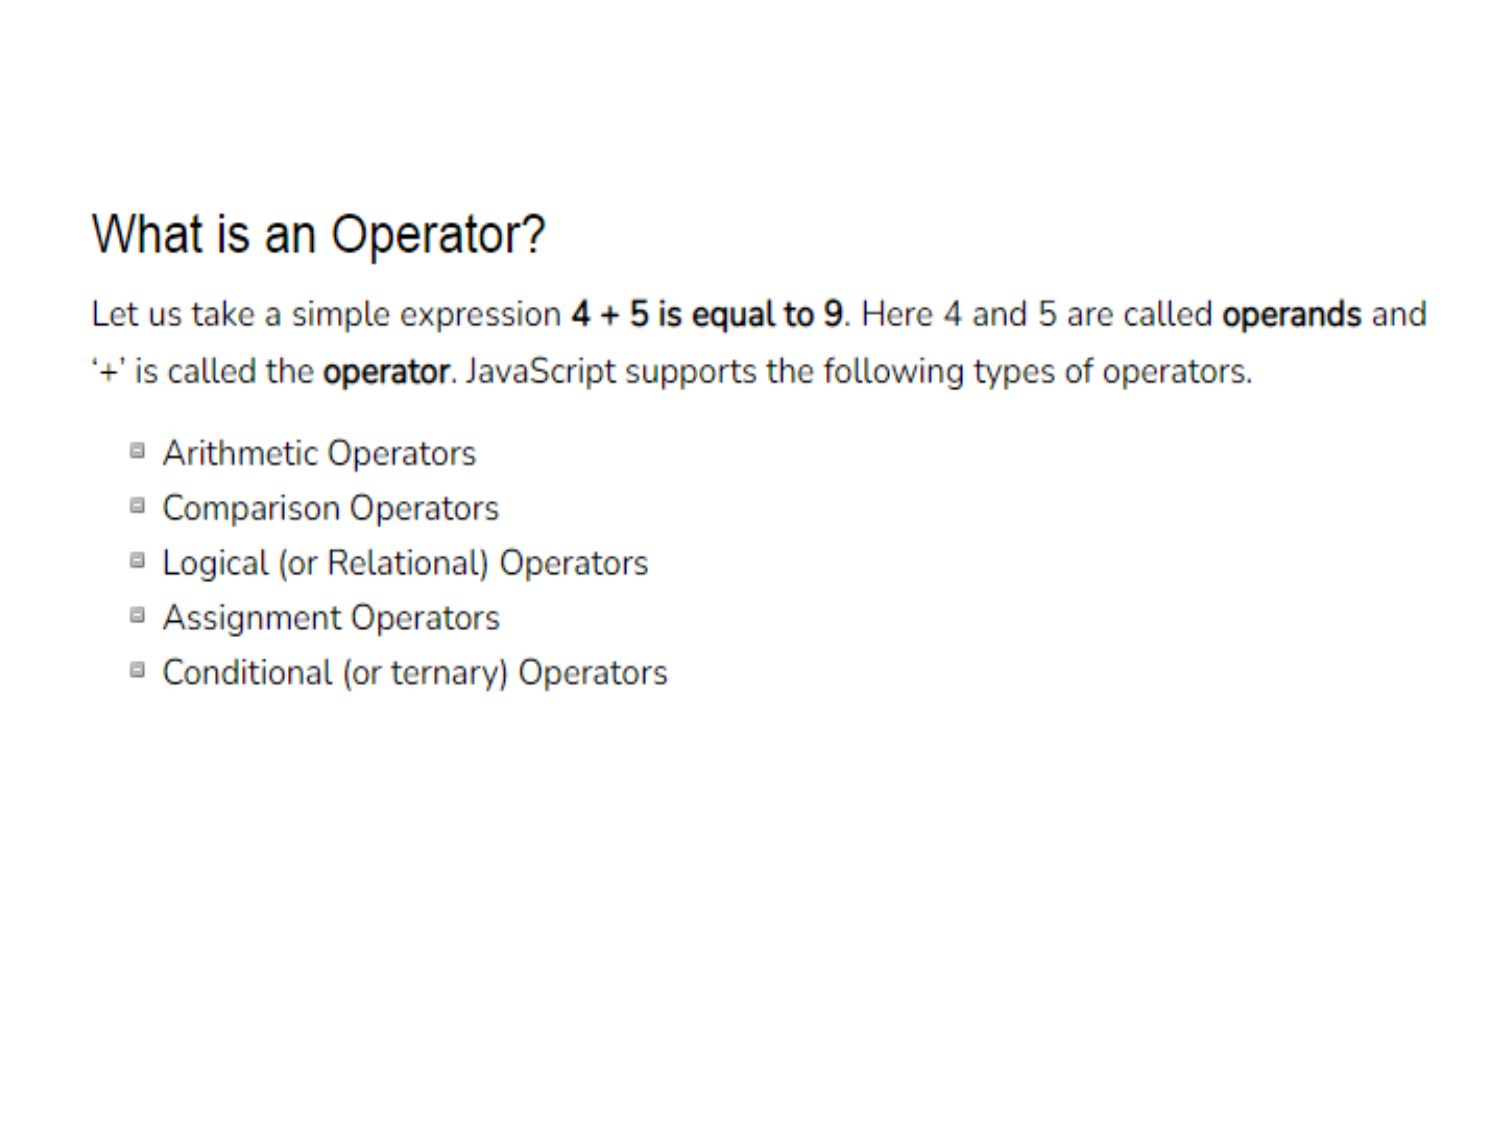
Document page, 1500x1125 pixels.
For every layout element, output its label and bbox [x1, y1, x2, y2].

picture [70, 187, 1443, 759]
